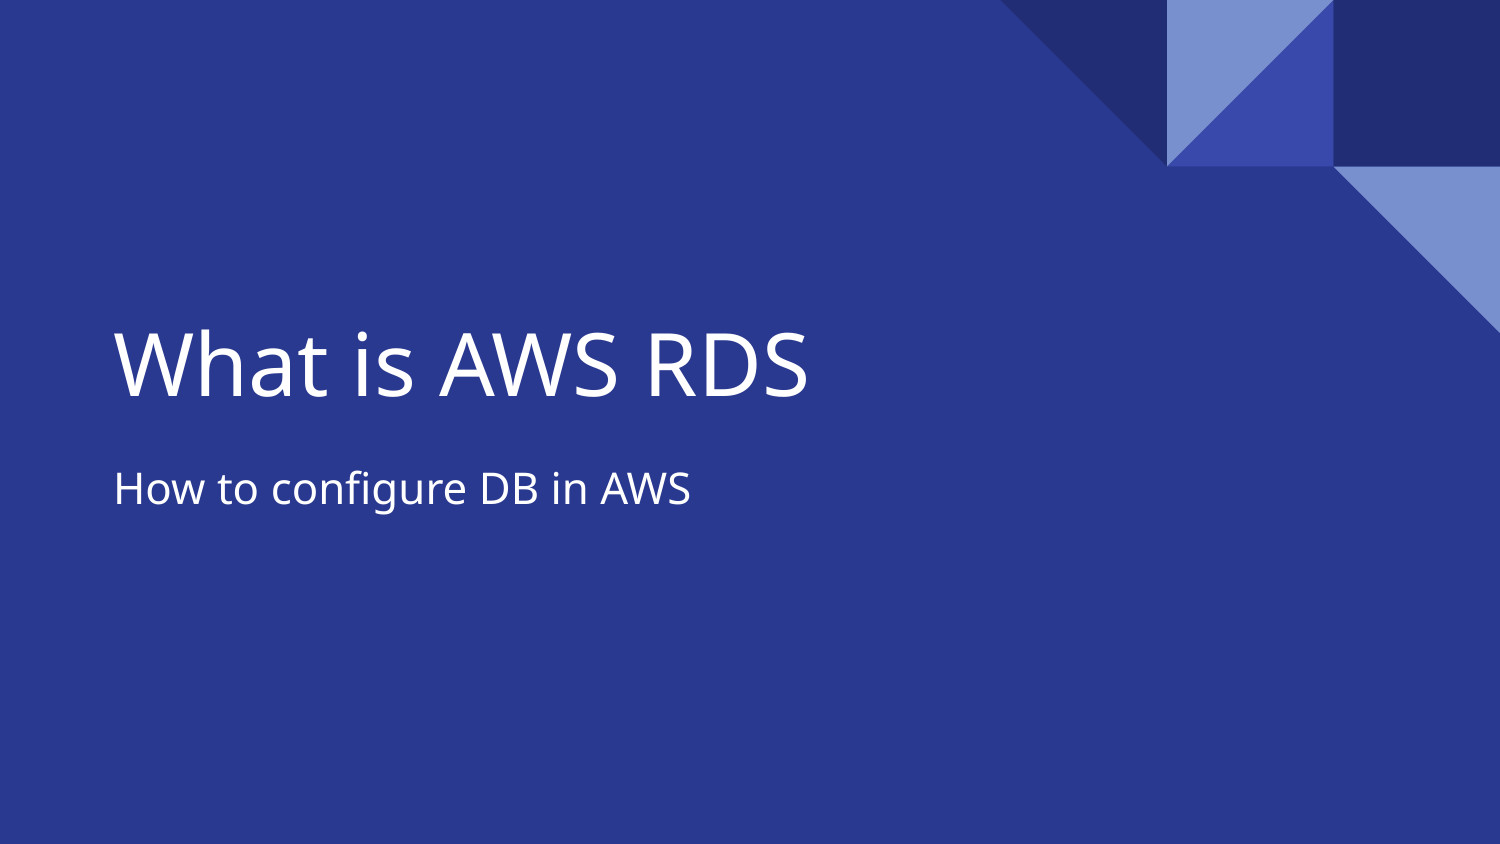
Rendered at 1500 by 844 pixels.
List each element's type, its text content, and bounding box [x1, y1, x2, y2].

title What is AWS RDS [98, 291, 1447, 429]
subtitle How to configure DB in AWS [98, 445, 1447, 517]
